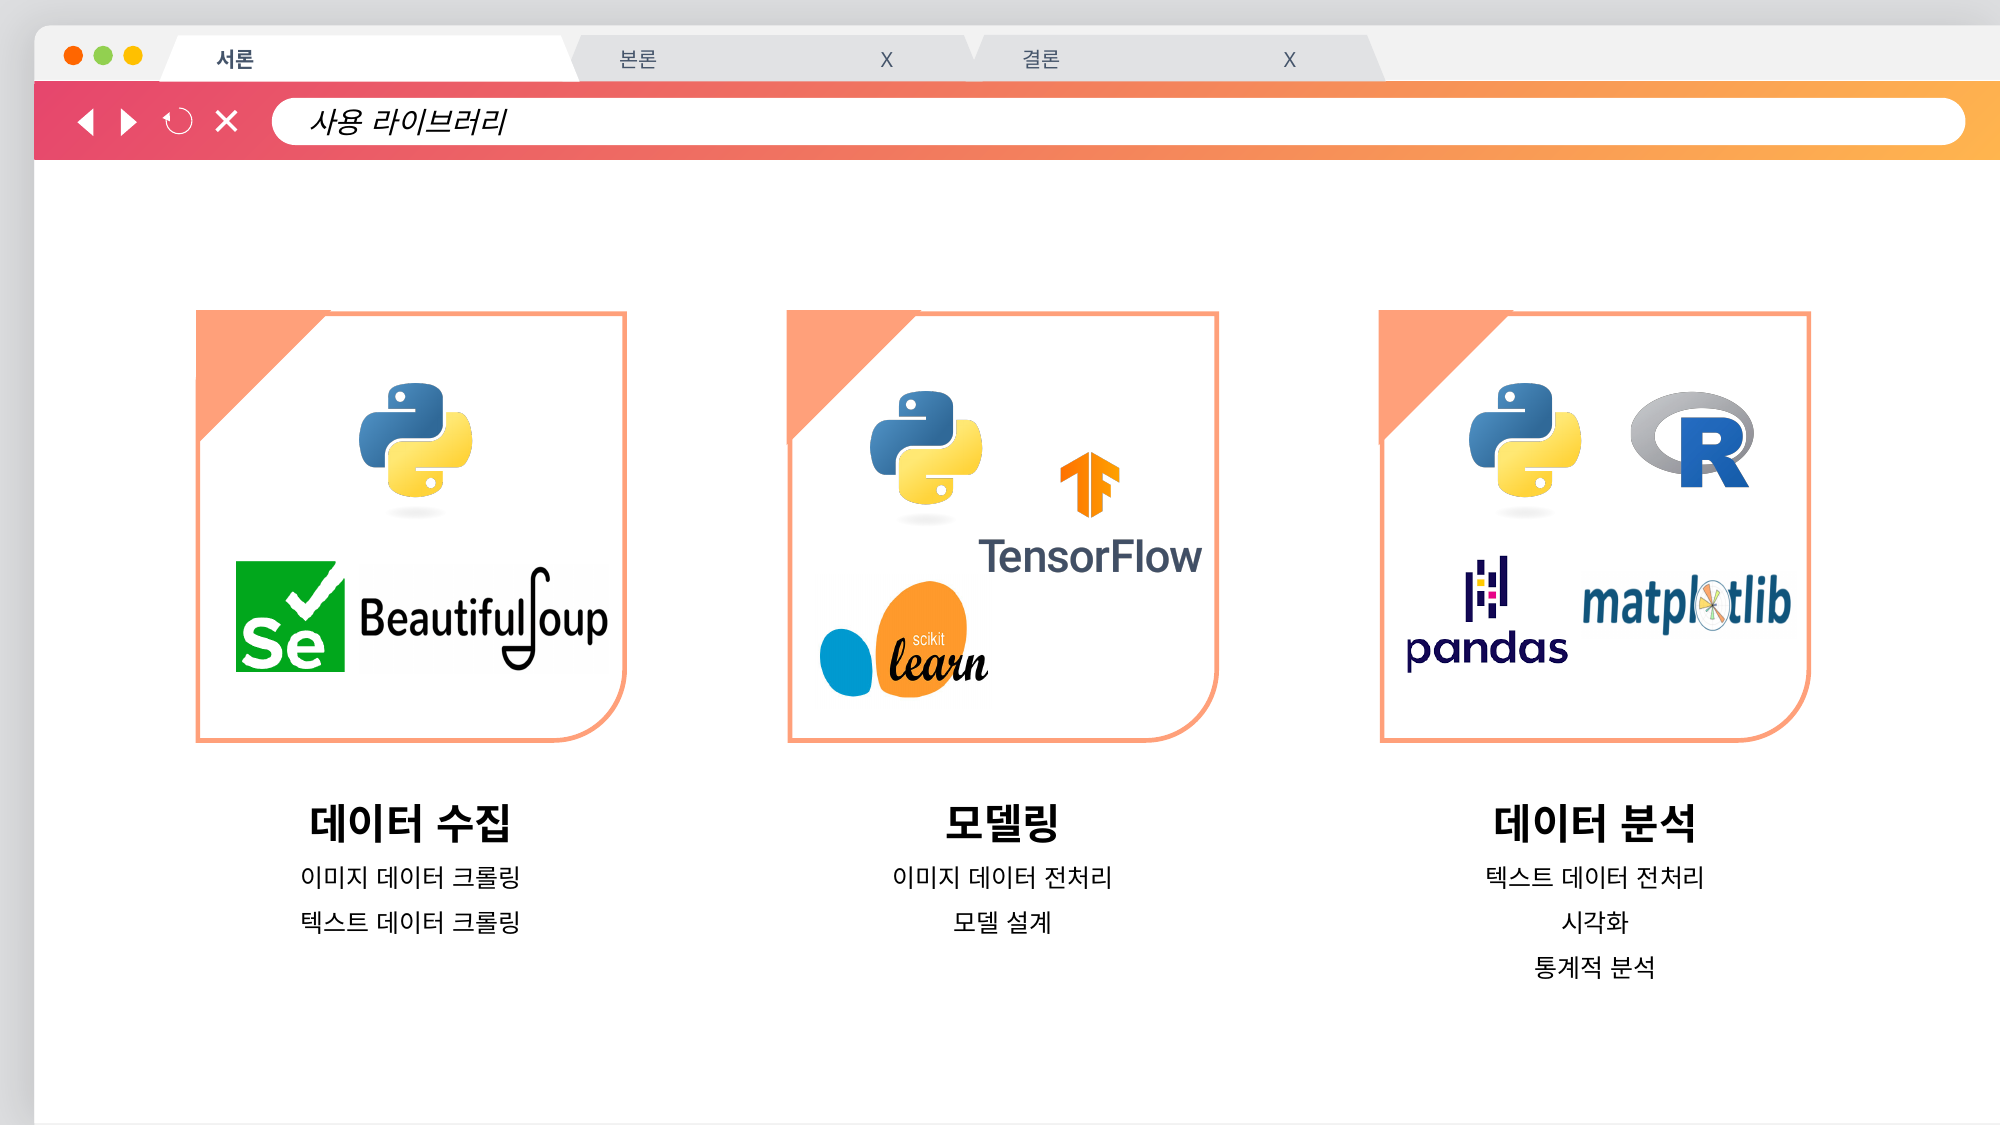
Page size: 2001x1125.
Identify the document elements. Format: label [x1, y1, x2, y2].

text_box [197, 311, 625, 741]
picture [1581, 571, 1797, 639]
picture [1469, 383, 1593, 520]
text_box [787, 311, 1217, 741]
picture [814, 391, 1234, 709]
picture [1630, 383, 1756, 498]
picture [1407, 550, 1569, 678]
text_box [34, 25, 2000, 1125]
